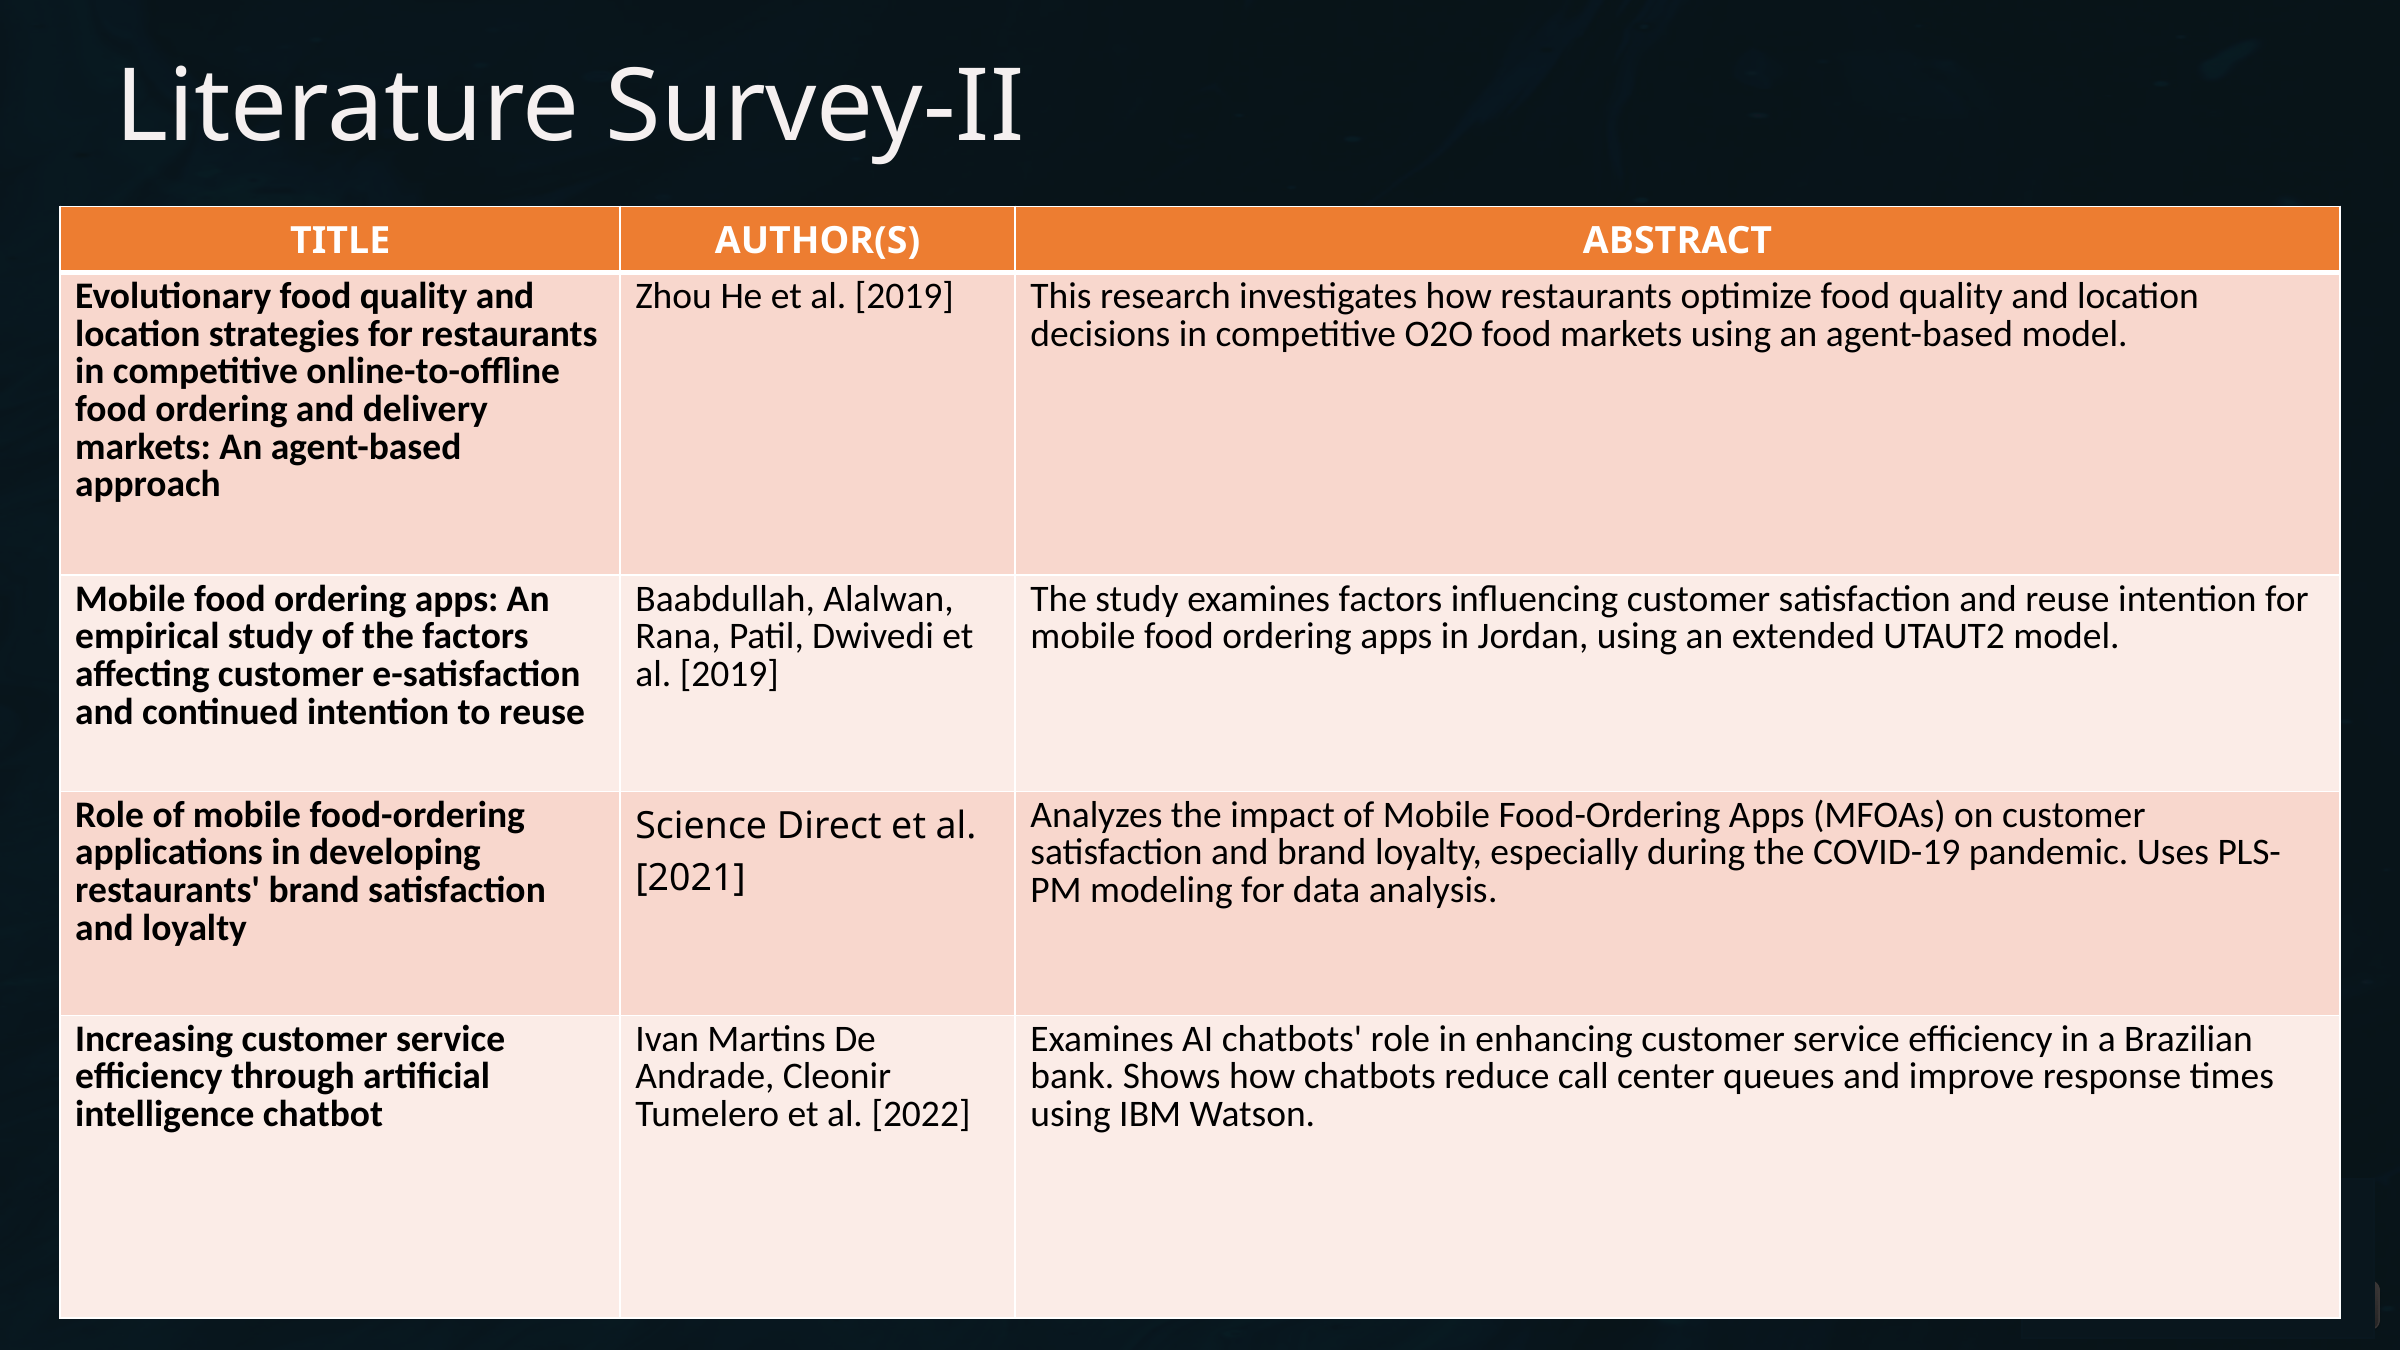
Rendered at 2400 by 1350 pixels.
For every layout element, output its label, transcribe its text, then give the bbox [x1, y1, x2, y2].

table_cell Science Direct et al. [2021] [621, 792, 1014, 1015]
text_box Literature Survey-II [115, 34, 1799, 161]
table_cell Ivan Martins De Andrade, Cleonir Tumelero et al. [2022] [621, 1016, 1014, 1317]
table_header ABSTRACT [1016, 207, 2339, 270]
table_cell Evolutionary food quality and location strategies for restaurants in competitive online-to-offline food ordering and delivery markets: An agent-based approach [61, 275, 619, 574]
table_cell Baabdullah, Alalwan, Rana, Patil, Dwivedi et al. [2019] [621, 576, 1014, 791]
table_cell The study examines factors influencing customer satisfaction and reuse intention for mobile food ordering apps in Jordan, using an extended UTAUT2 model. [1016, 576, 2339, 791]
picture [2375, 1271, 2389, 1339]
table_header AUTHOR(S) [621, 207, 1014, 270]
table_cell Examines AI chatbots' role in enhancing customer service efficiency in a Brazilian bank. Shows how chatbots reduce call center queues and improve response times using IBM Watson. [1016, 1016, 2339, 1317]
table_cell This research investigates how restaurants optimize food quality and location decisions in competitive O2O food markets using an agent-based model. [1016, 275, 2339, 574]
table_header TITLE [61, 207, 619, 270]
table_cell Analyzes the impact of Mobile Food-Ordering Apps (MFOAs) on customer satisfaction and brand loyalty, especially during the COVID-19 pandemic. Uses PLS-PM modeling for data analysis​. [1016, 792, 2339, 1015]
table_cell Zhou He et al. [2019] [621, 275, 1014, 574]
table_cell Role of mobile food-ordering applications in developing restaurants' brand satisfaction and loyalty [61, 792, 619, 1015]
text_box [2021, 1178, 2375, 1339]
table_cell Increasing customer service efficiency through artificial intelligence chatbot [61, 1016, 619, 1317]
table_cell Mobile food ordering apps: An empirical study of the factors affecting customer e-satisfaction and continued intention to reuse [61, 576, 619, 791]
